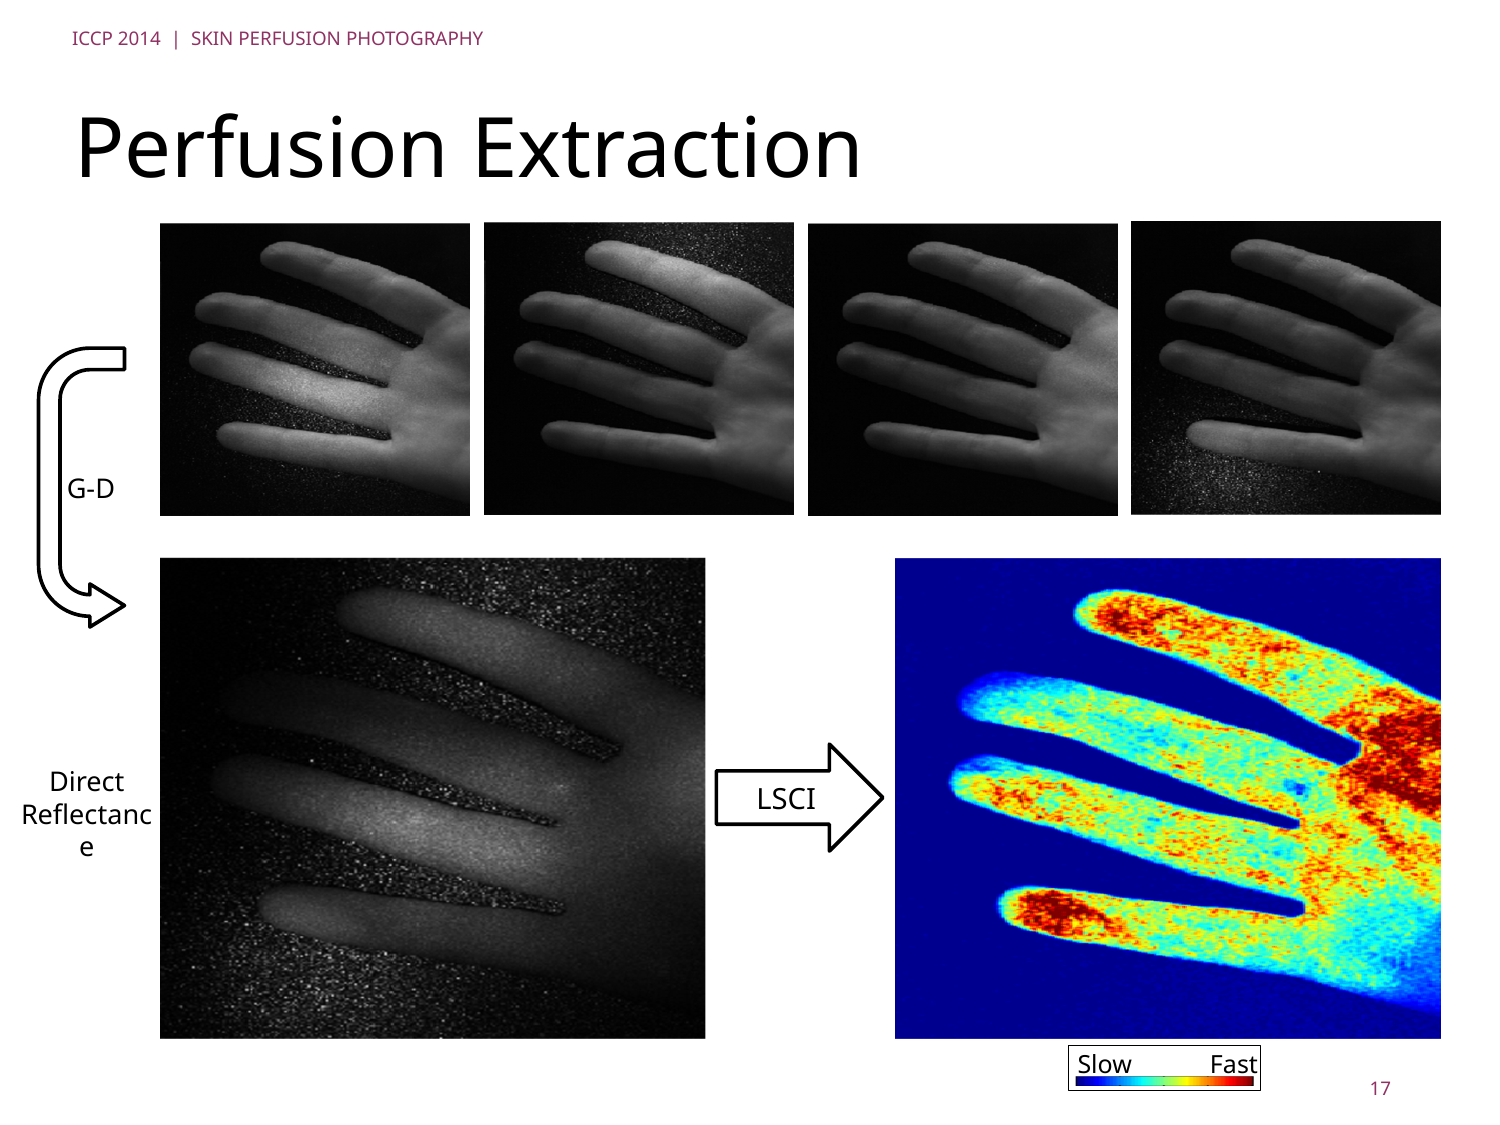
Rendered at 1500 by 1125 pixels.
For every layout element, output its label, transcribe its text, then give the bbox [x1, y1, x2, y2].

picture [808, 222, 1119, 517]
footer Iccp 2014 | skin perfusion photography [57, 8, 857, 69]
text_box LSCI [714, 742, 885, 853]
picture [159, 556, 706, 1039]
slide_number 17 [1279, 1059, 1406, 1120]
picture [894, 556, 1442, 1039]
picture [159, 222, 470, 517]
picture [1130, 220, 1442, 516]
title Perfusion Extraction [60, 86, 1442, 208]
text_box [1061, 1040, 1275, 1091]
text_box [36, 346, 127, 629]
text_box Direct Reflectance [6, 757, 153, 870]
text_box G-D [52, 463, 133, 511]
picture [483, 222, 795, 516]
